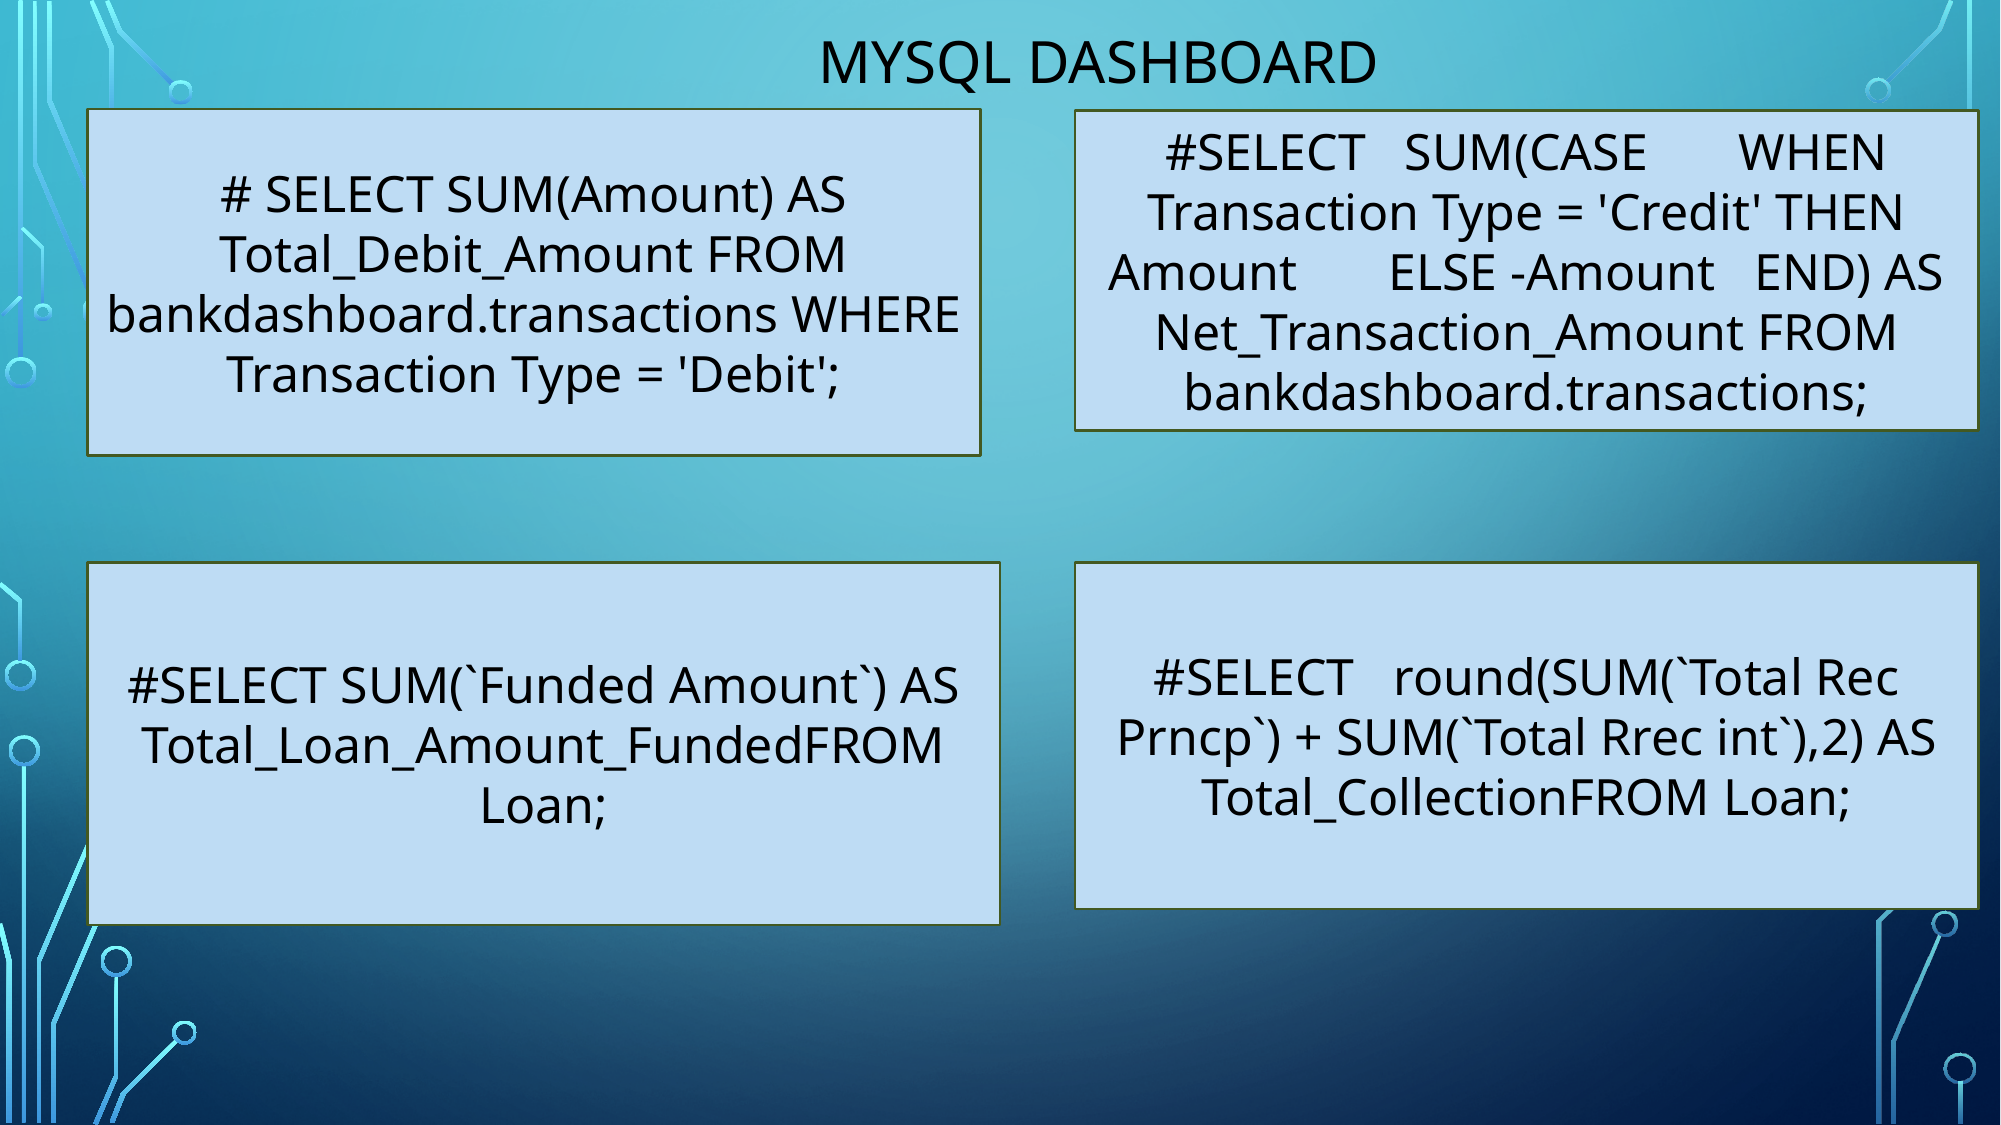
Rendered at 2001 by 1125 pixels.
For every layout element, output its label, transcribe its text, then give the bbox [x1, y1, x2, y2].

text_box MYSQL DASHBOARD [803, 17, 1805, 103]
text_box #SELECT round(SUM(`Total Rec Prncp`) + SUM(`Total Rrec int`),2) AS Total_CollectionFROM Loan; [1074, 561, 1980, 910]
text_box #SELECT SUM(`Funded Amount`) AS Total_Loan_Amount_FundedFROM Loan; [86, 561, 1001, 926]
text_box #SELECT SUM(CASE WHEN Transaction Type = 'Credit' THEN Amount ELSE -Amount END) AS Net_Transaction_Amount FROM bankdashboard.transactions; [1074, 109, 1980, 432]
text_box # SELECT SUM(Amount) AS Total_Debit_Amount FROM bankdashboard.transactions WHERE Transaction Type = 'Debit'; [86, 108, 982, 457]
